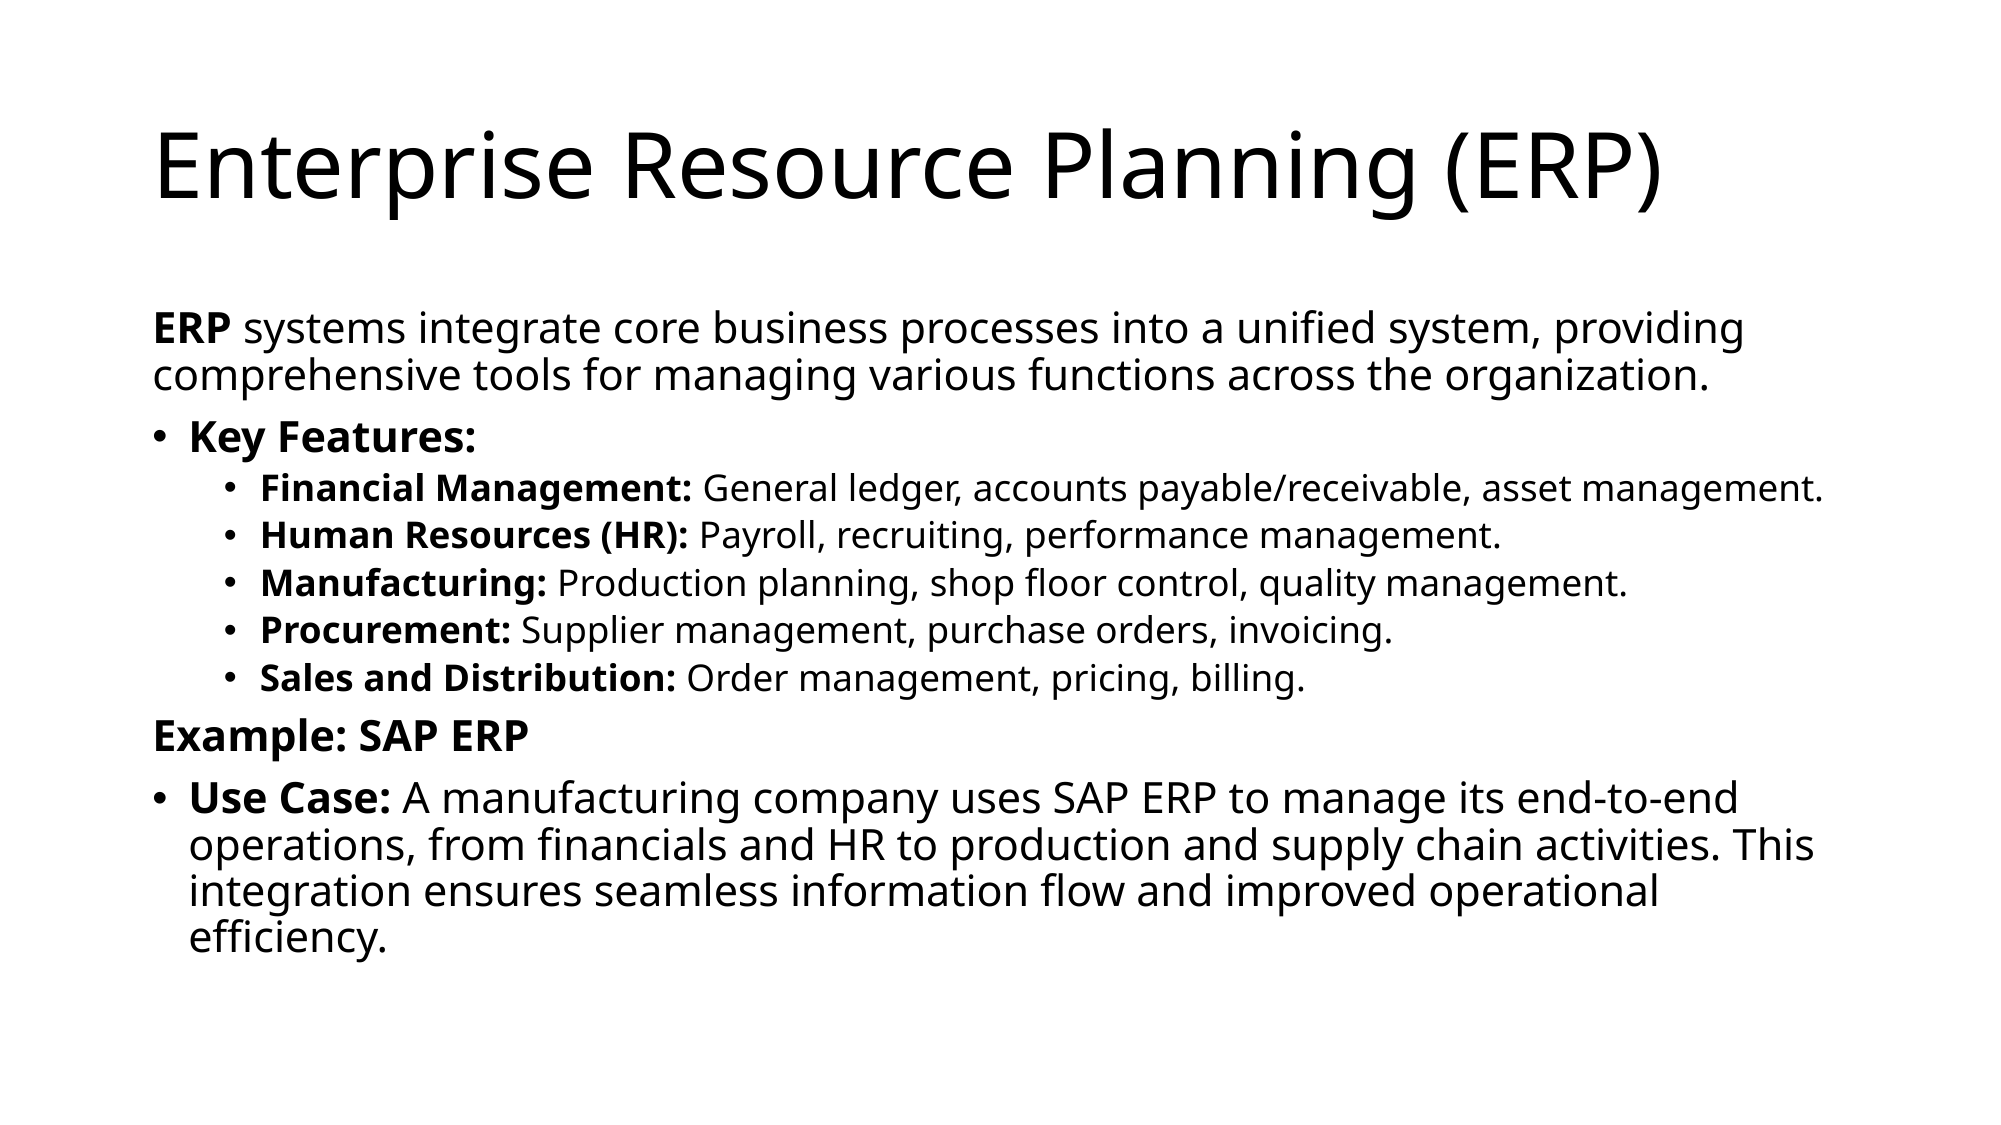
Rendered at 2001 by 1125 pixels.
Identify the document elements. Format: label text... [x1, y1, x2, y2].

list ERP systems integrate core business processes into a unified system, providing comprehensive tools for managing various functions across the organization. Key Features: Financial Management: General ledger, accounts payable/receivable, asset management. Human Resources (HR): Payroll, recruiting, performance management. Manufacturing: Production planning, shop floor control, quality management. Procurement: Supplier management, purchase orders, invoicing. Sales and Distribution: Order management, pricing, billing. Example: SAP ERP Use Case: A manufacturing company uses SAP ERP to manage its end-to-end operations, from financials and HR to production and supply chain activities. This integration ensures seamless information flow and improved operational efficiency. [137, 299, 1863, 1014]
title Enterprise Resource Planning (ERP) [137, 59, 1863, 278]
